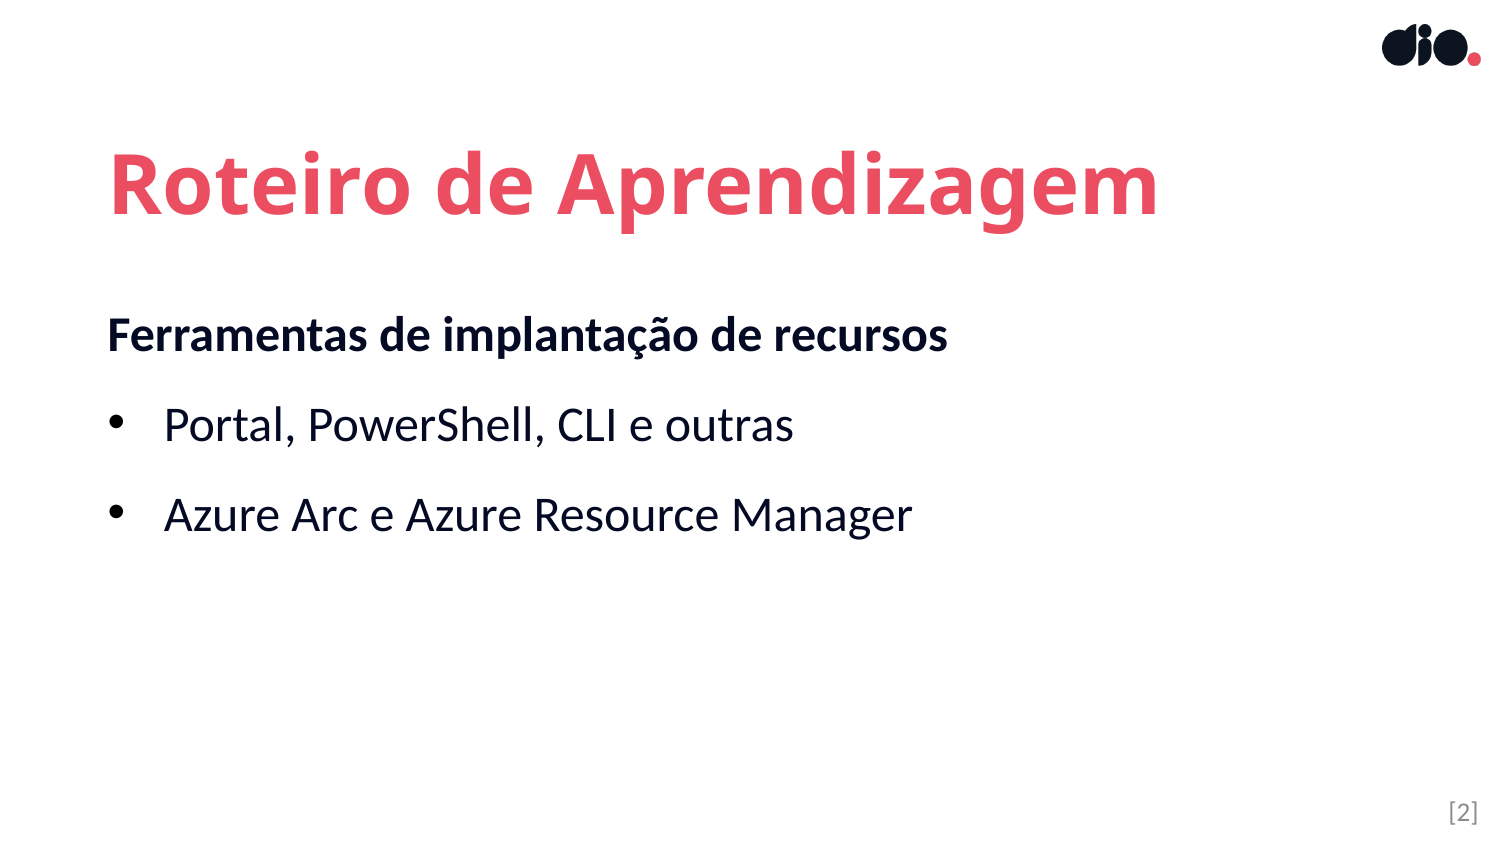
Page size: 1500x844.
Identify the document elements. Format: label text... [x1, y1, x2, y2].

slide_number [2] [1403, 779, 1494, 844]
text_box Ferramentas de implantação de recursos Portal, PowerShell, CLI e outras Azure Arc e Azure Resource Manager [92, 243, 1197, 592]
picture [1382, 24, 1481, 66]
text_box Roteiro de Aprendizagem [92, 104, 1408, 243]
